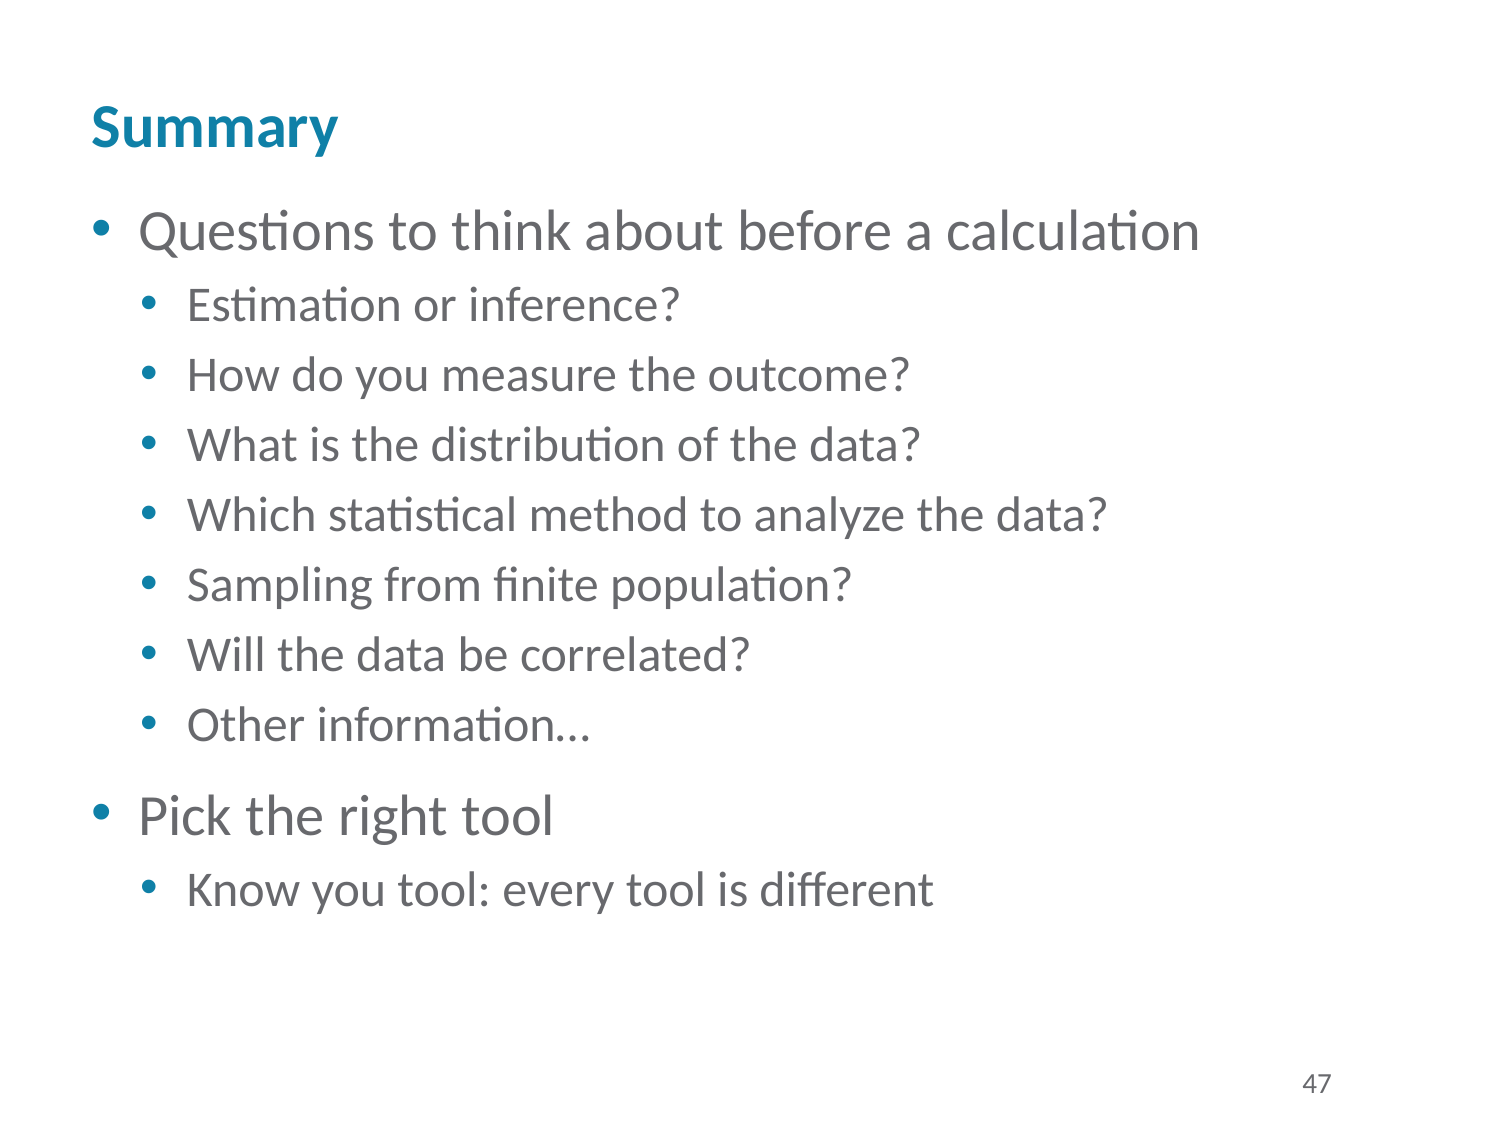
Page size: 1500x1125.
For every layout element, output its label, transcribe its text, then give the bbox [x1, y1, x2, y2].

list Questions to think about before a calculation Estimation or inference? How do you measure the outcome? What is the distribution of the data? Which statistical method to analyze the data? Sampling from finite population? Will the data be correlated? Other information… Pick the right tool Know you tool: every tool is different [76, 184, 1427, 910]
slide_number 47 [1287, 1057, 1425, 1096]
title Summary [76, 66, 1427, 179]
